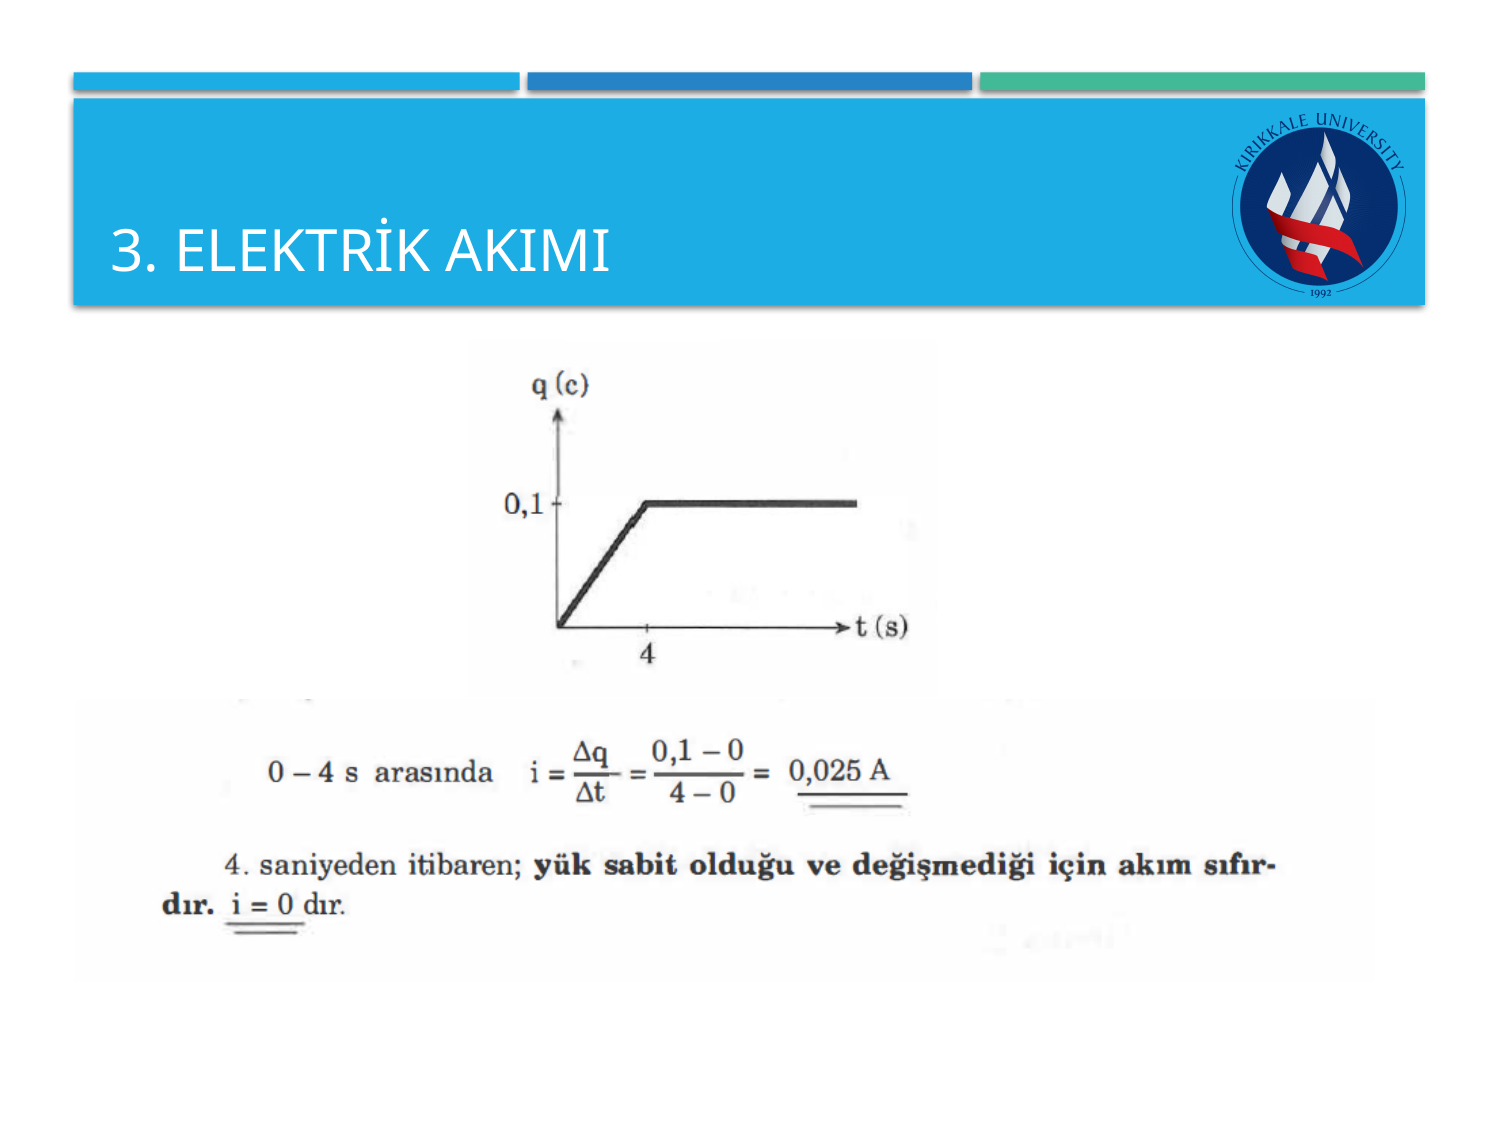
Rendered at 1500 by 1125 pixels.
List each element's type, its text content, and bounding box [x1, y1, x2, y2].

picture [75, 698, 1376, 983]
picture [467, 338, 938, 697]
title 3. Elektrik AKIMI [95, 112, 1229, 291]
picture [1232, 112, 1407, 298]
